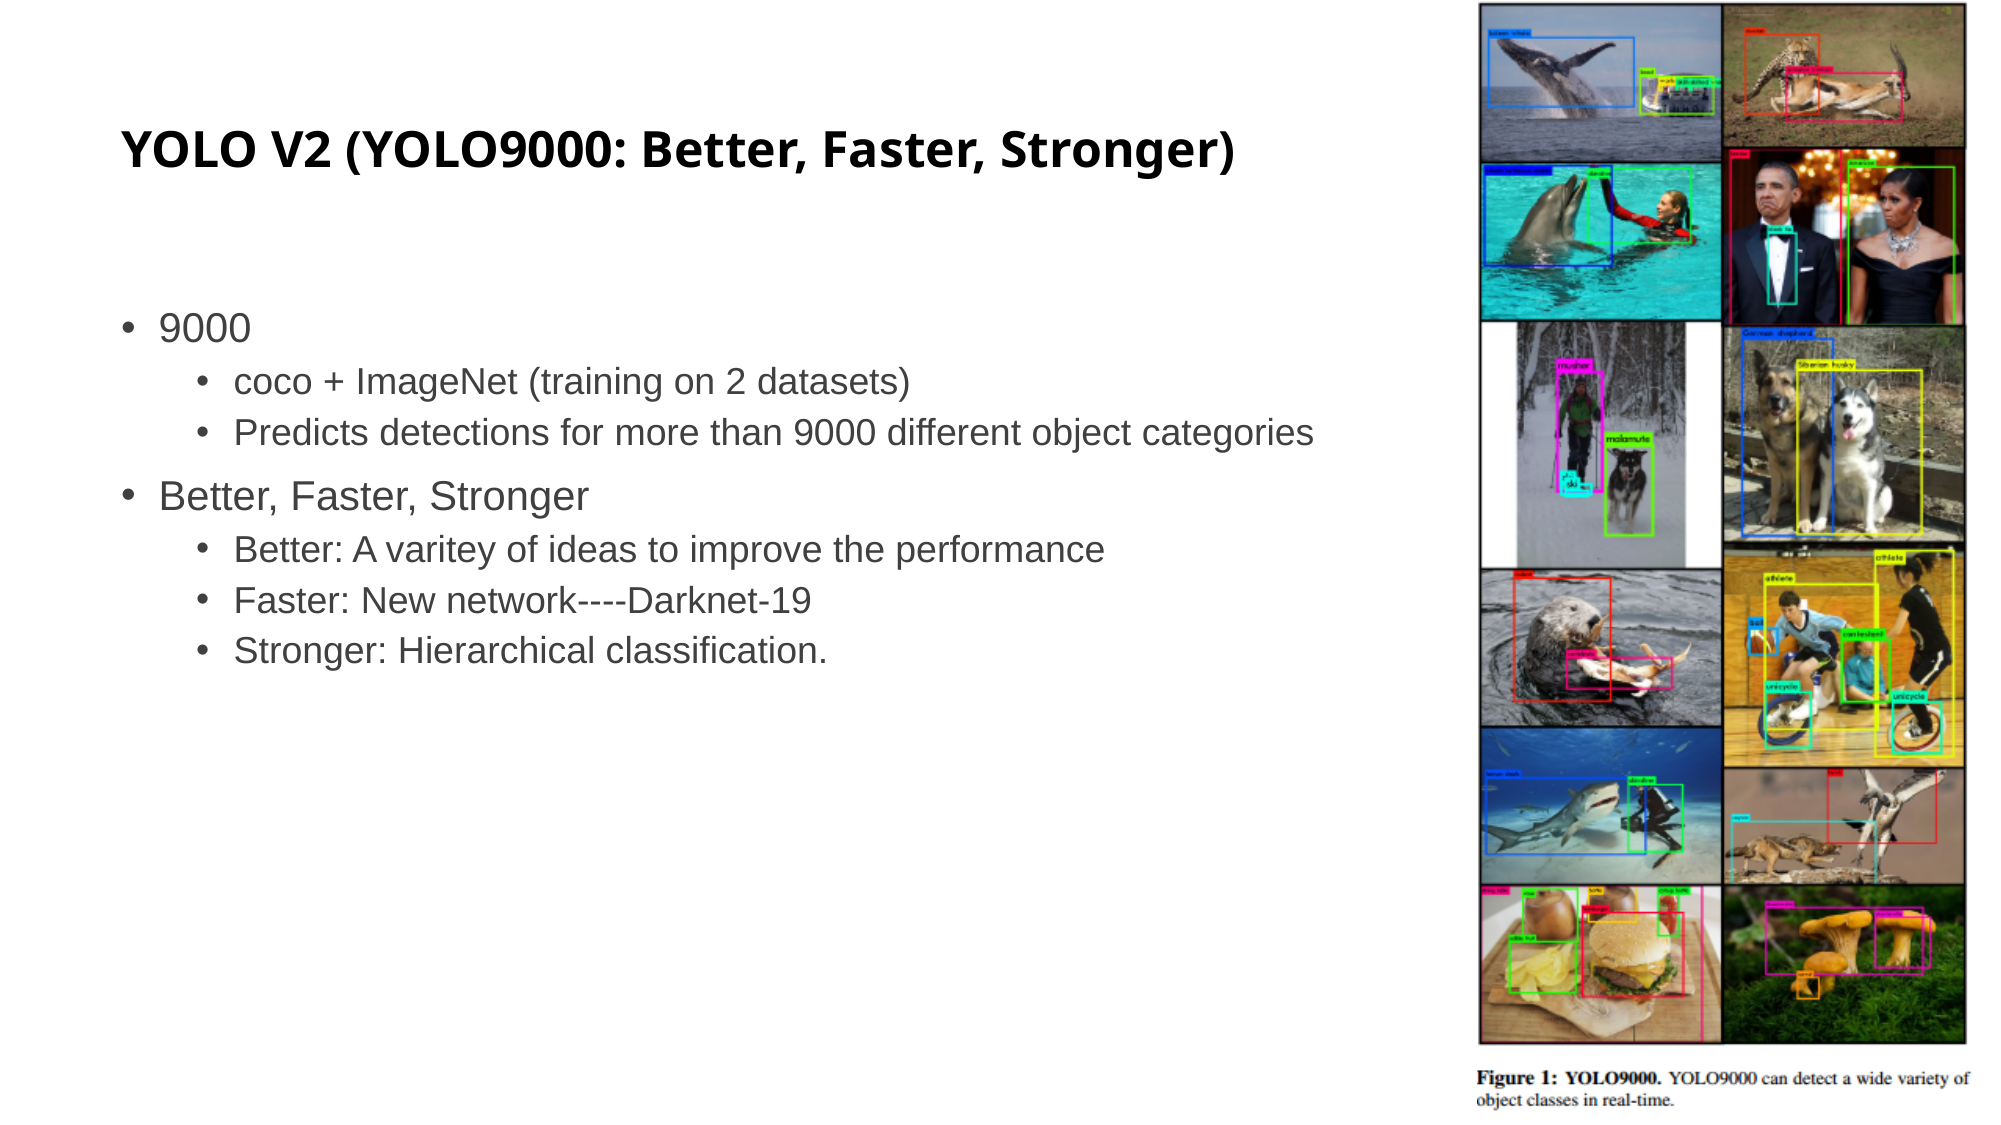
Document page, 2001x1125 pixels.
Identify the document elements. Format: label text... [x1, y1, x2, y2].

title YOLO V2 (YOLO9000: Better, Faster, Stronger) [106, 42, 1477, 260]
picture [1477, 0, 1975, 1123]
list 9000 coco + ImageNet (training on 2 datasets) Predicts detections for more than 9000 different object categories Better, Faster, Stronger Better: A varitey of ideas to improve the performance Faster: New network----Darknet-19 Stronger: Hierarchical classification. [106, 299, 1477, 1014]
